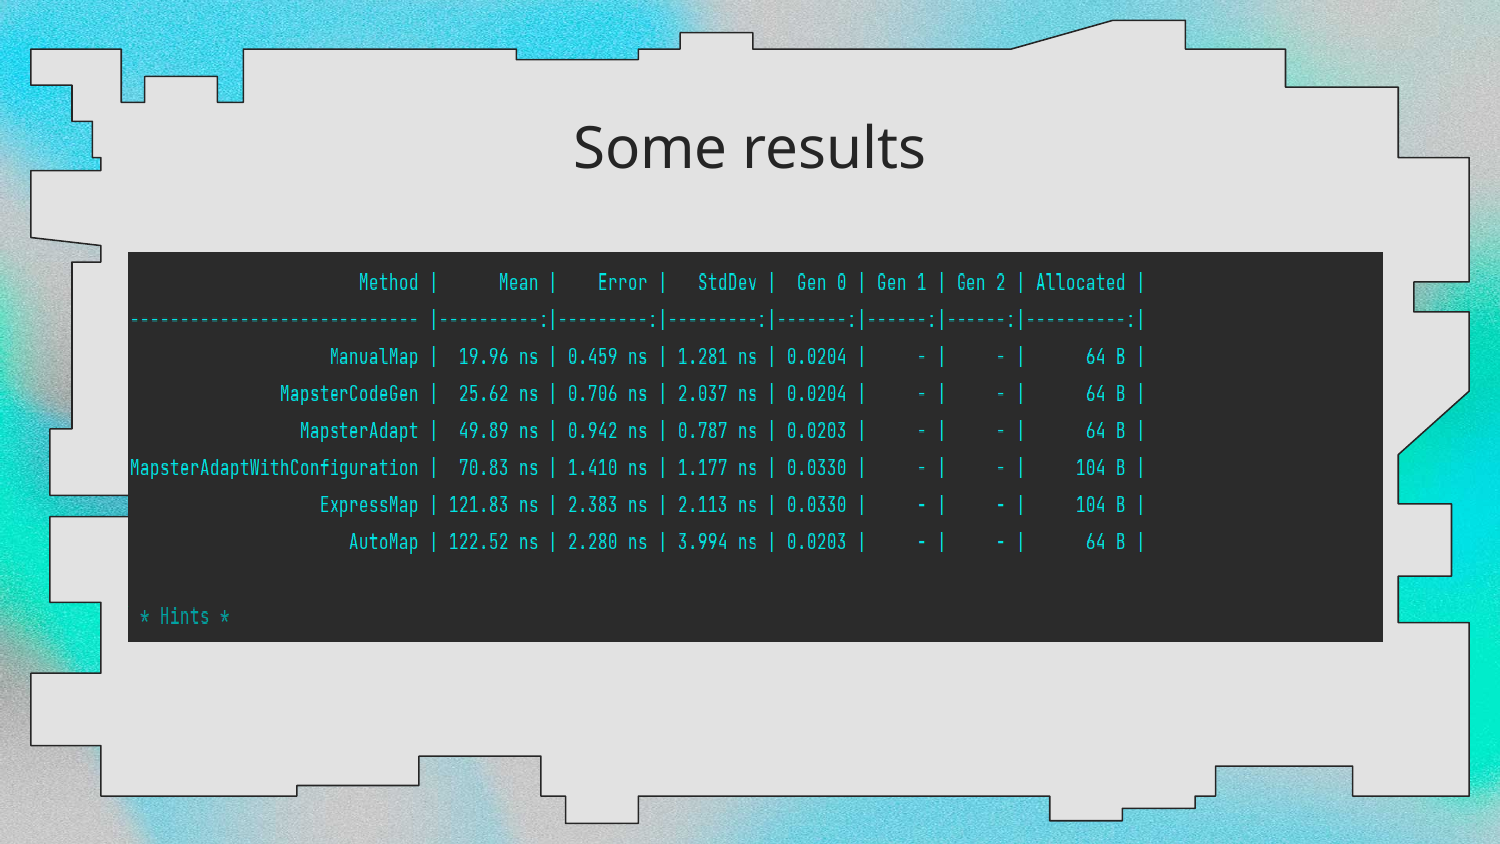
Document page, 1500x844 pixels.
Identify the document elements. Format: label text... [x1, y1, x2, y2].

picture [0, 0, 1500, 844]
title Some results [116, 98, 1383, 192]
